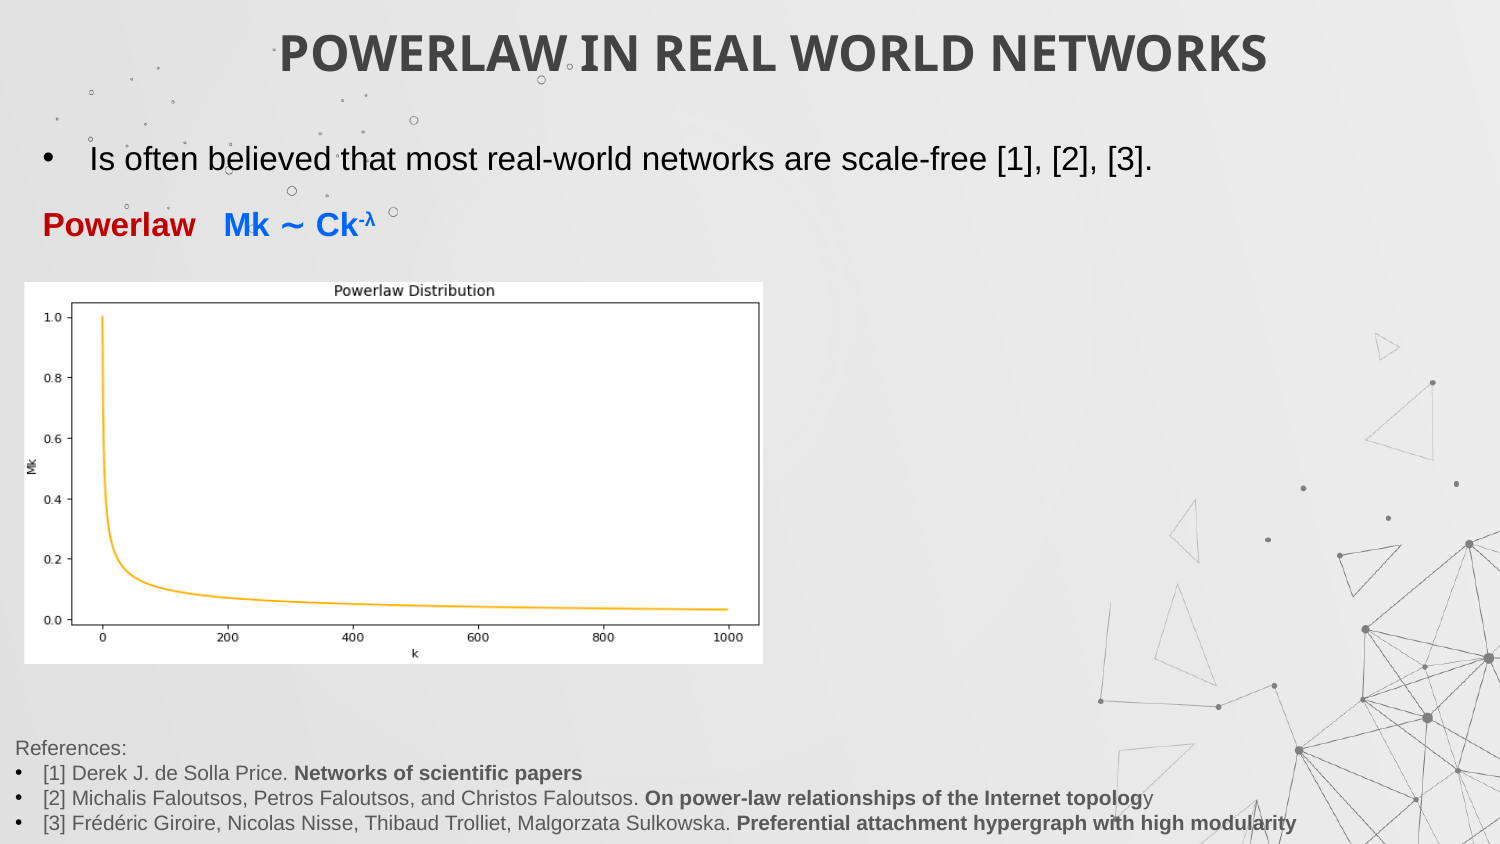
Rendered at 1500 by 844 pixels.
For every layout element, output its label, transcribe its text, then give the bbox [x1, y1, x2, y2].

text_box POWERLAW IN REAL WORLD NETWORKS [163, 6, 1384, 105]
text_box References: [1] Derek J. de Solla Price. Networks of scientific papers [2] Michalis Faloutsos, Petros Faloutsos, and Christos Faloutsos. On power-law relationships of the Internet topology [3] Frédéric Giroire, Nicolas Nisse, Thibaud Trolliet, Malgorzata Sulkowska. Preferential attachment hypergraph with high modularity [0, 727, 1500, 843]
text_box Is often believed that most real-world networks are scale-free [1], [2], [3]. [27, 129, 1500, 185]
picture [0, 0, 1500, 727]
text_box Powerlaw Mk ∼ Ck-λ [27, 195, 930, 251]
